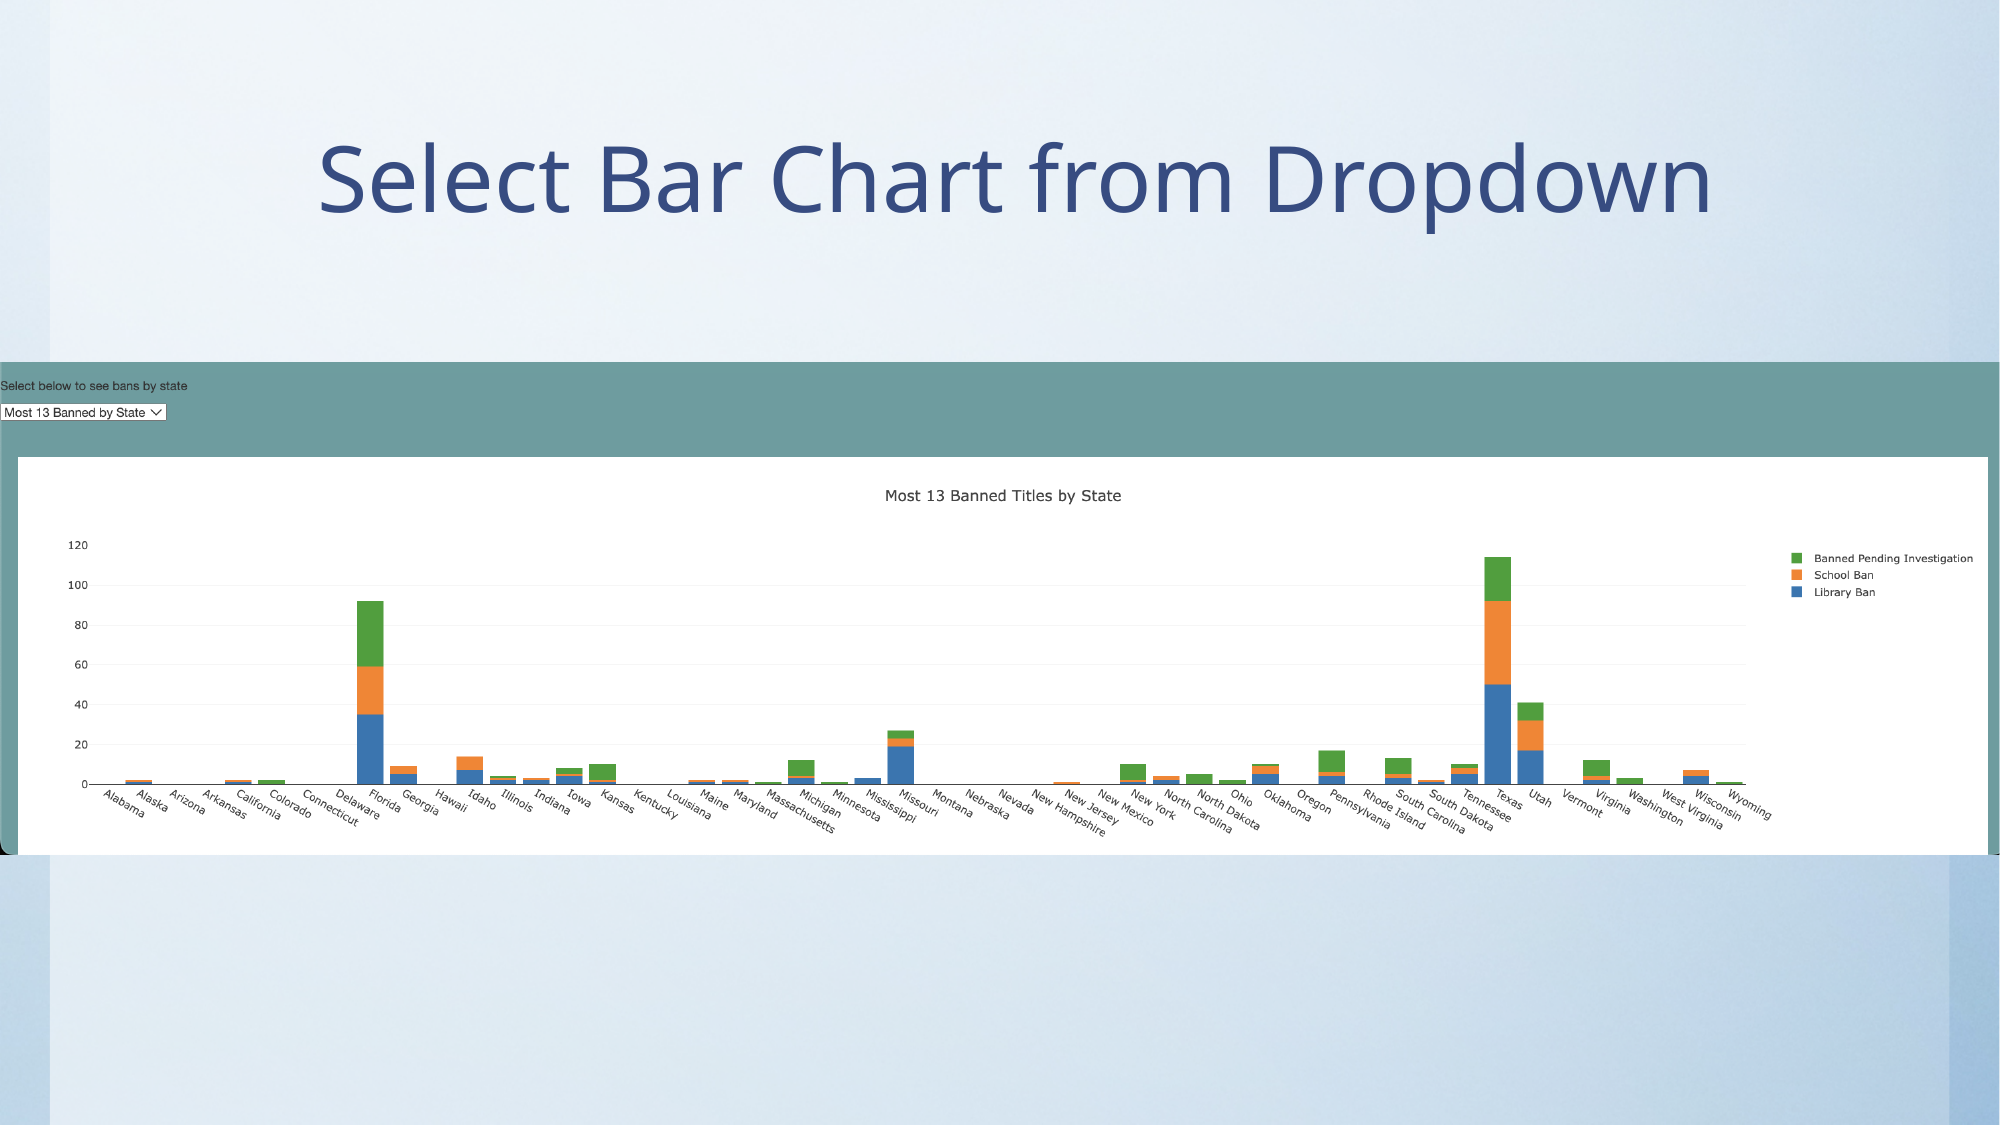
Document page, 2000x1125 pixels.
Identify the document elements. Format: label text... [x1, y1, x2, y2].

title Select Bar Chart from Dropdown [183, 12, 1850, 242]
picture [0, 0, 2000, 1125]
